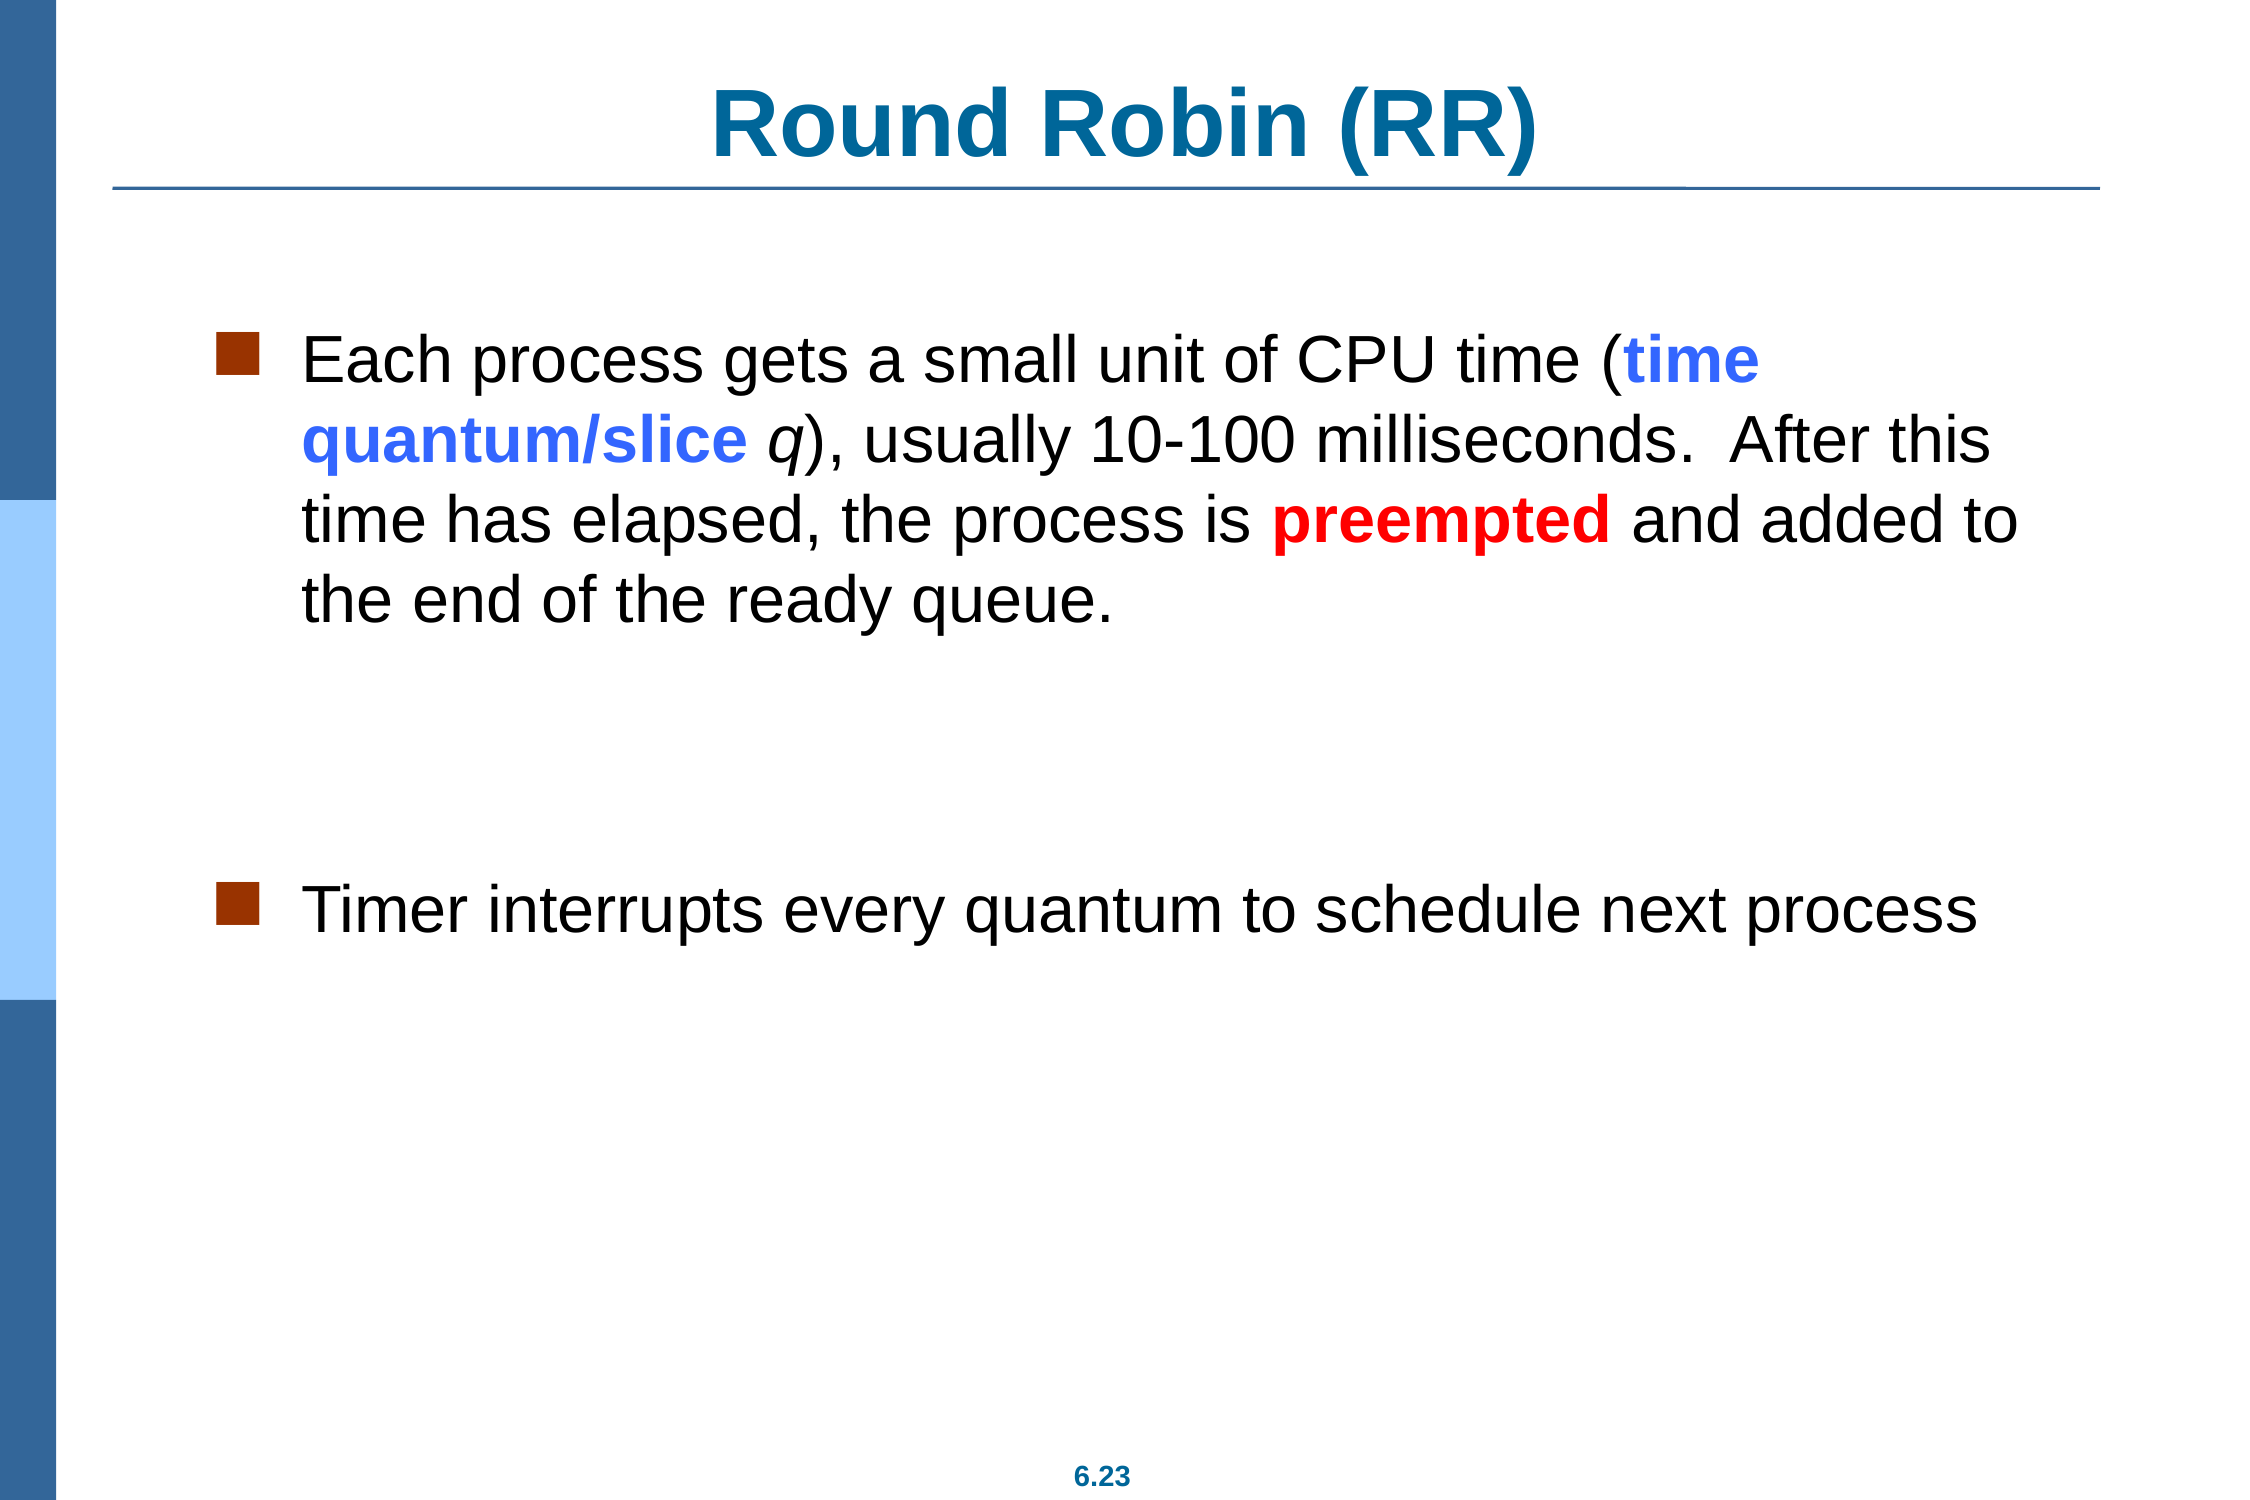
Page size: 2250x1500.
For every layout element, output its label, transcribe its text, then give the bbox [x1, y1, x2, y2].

list Each process gets a small unit of CPU time (time quantum/slice q), usually 10-100 milliseconds. After this time has elapsed, the process is preempted and added to the end of the ready queue. Timer interrupts every quantum to schedule next process [200, 305, 2096, 1287]
title Round Robin (RR) [112, 60, 2138, 187]
